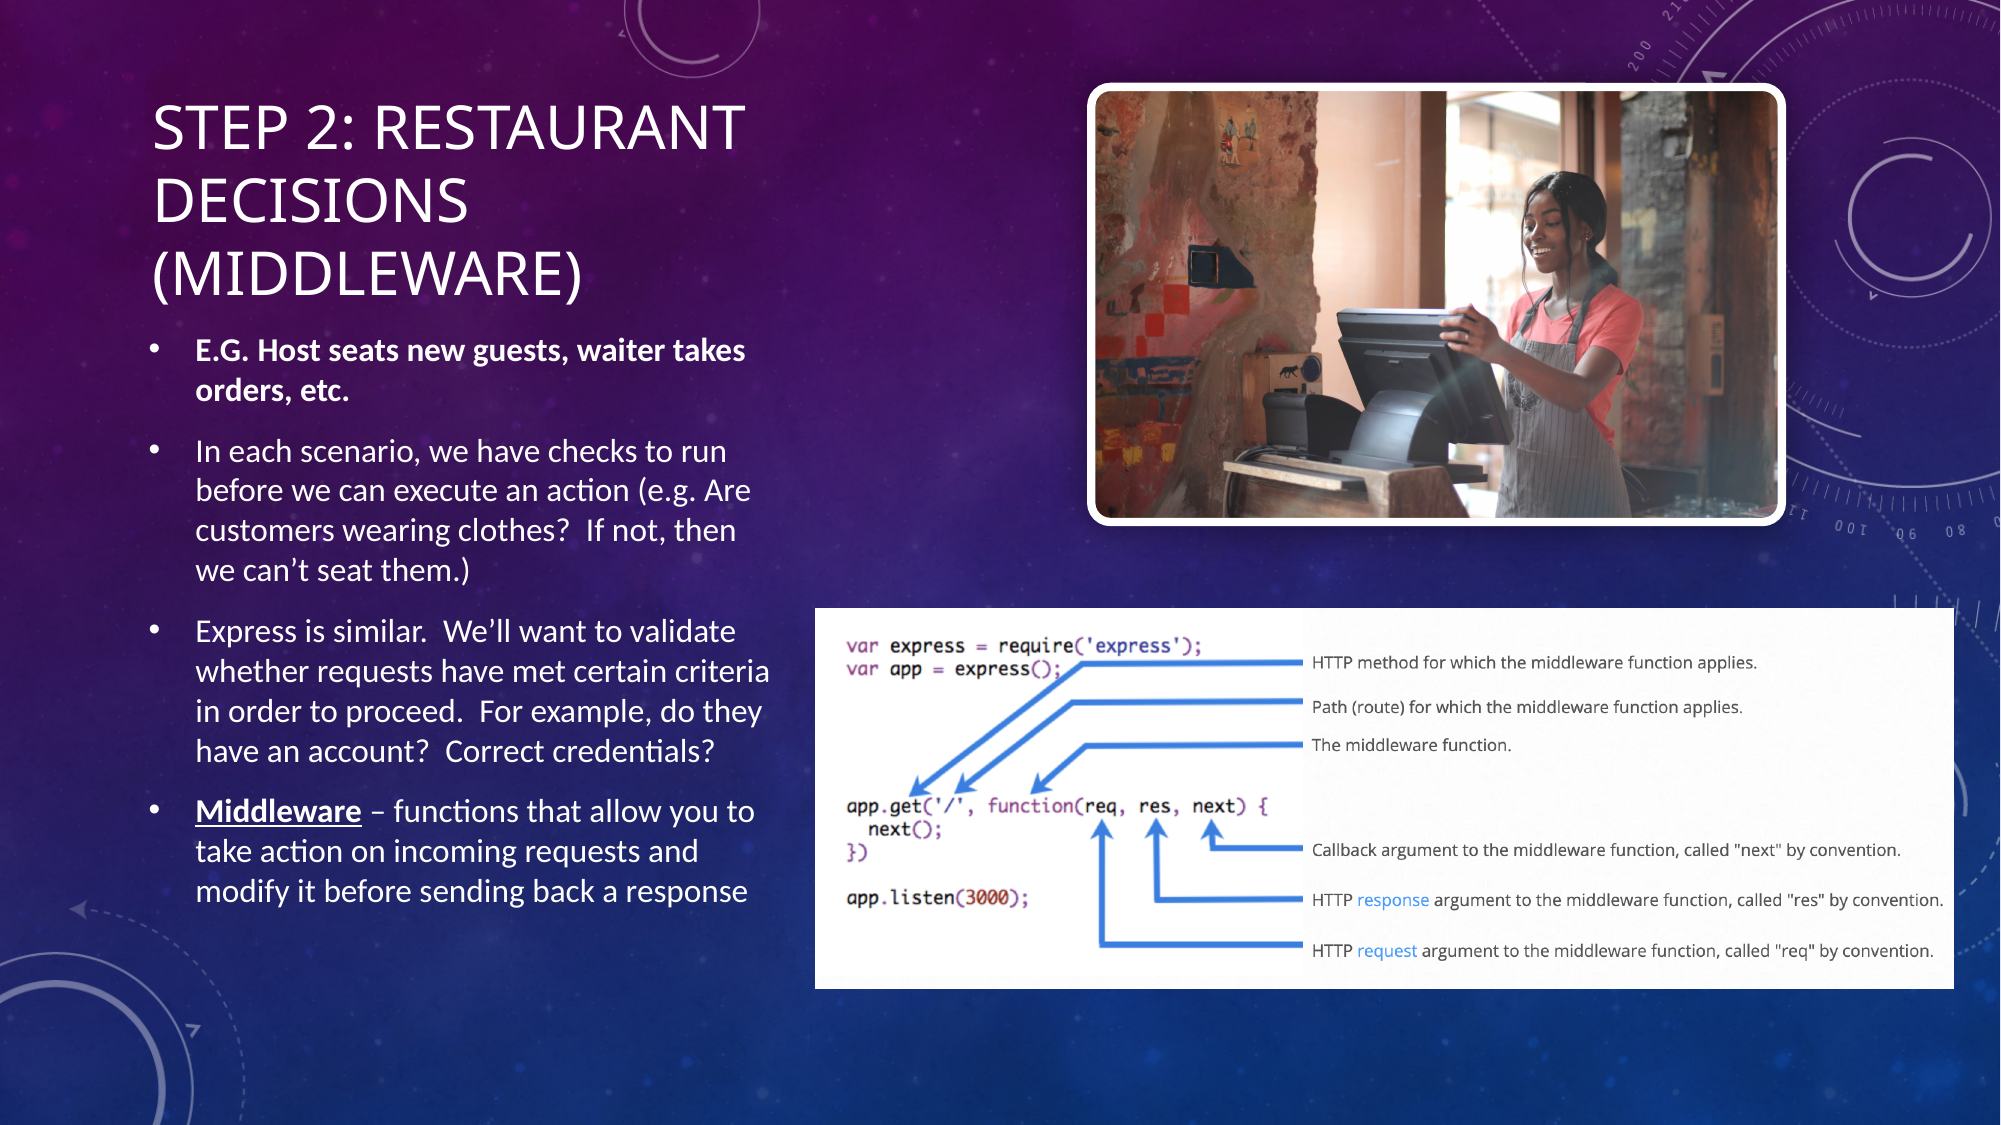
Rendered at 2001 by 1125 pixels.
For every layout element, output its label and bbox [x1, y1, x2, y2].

list [1091, 86, 1783, 523]
picture [0, 0, 2001, 1125]
